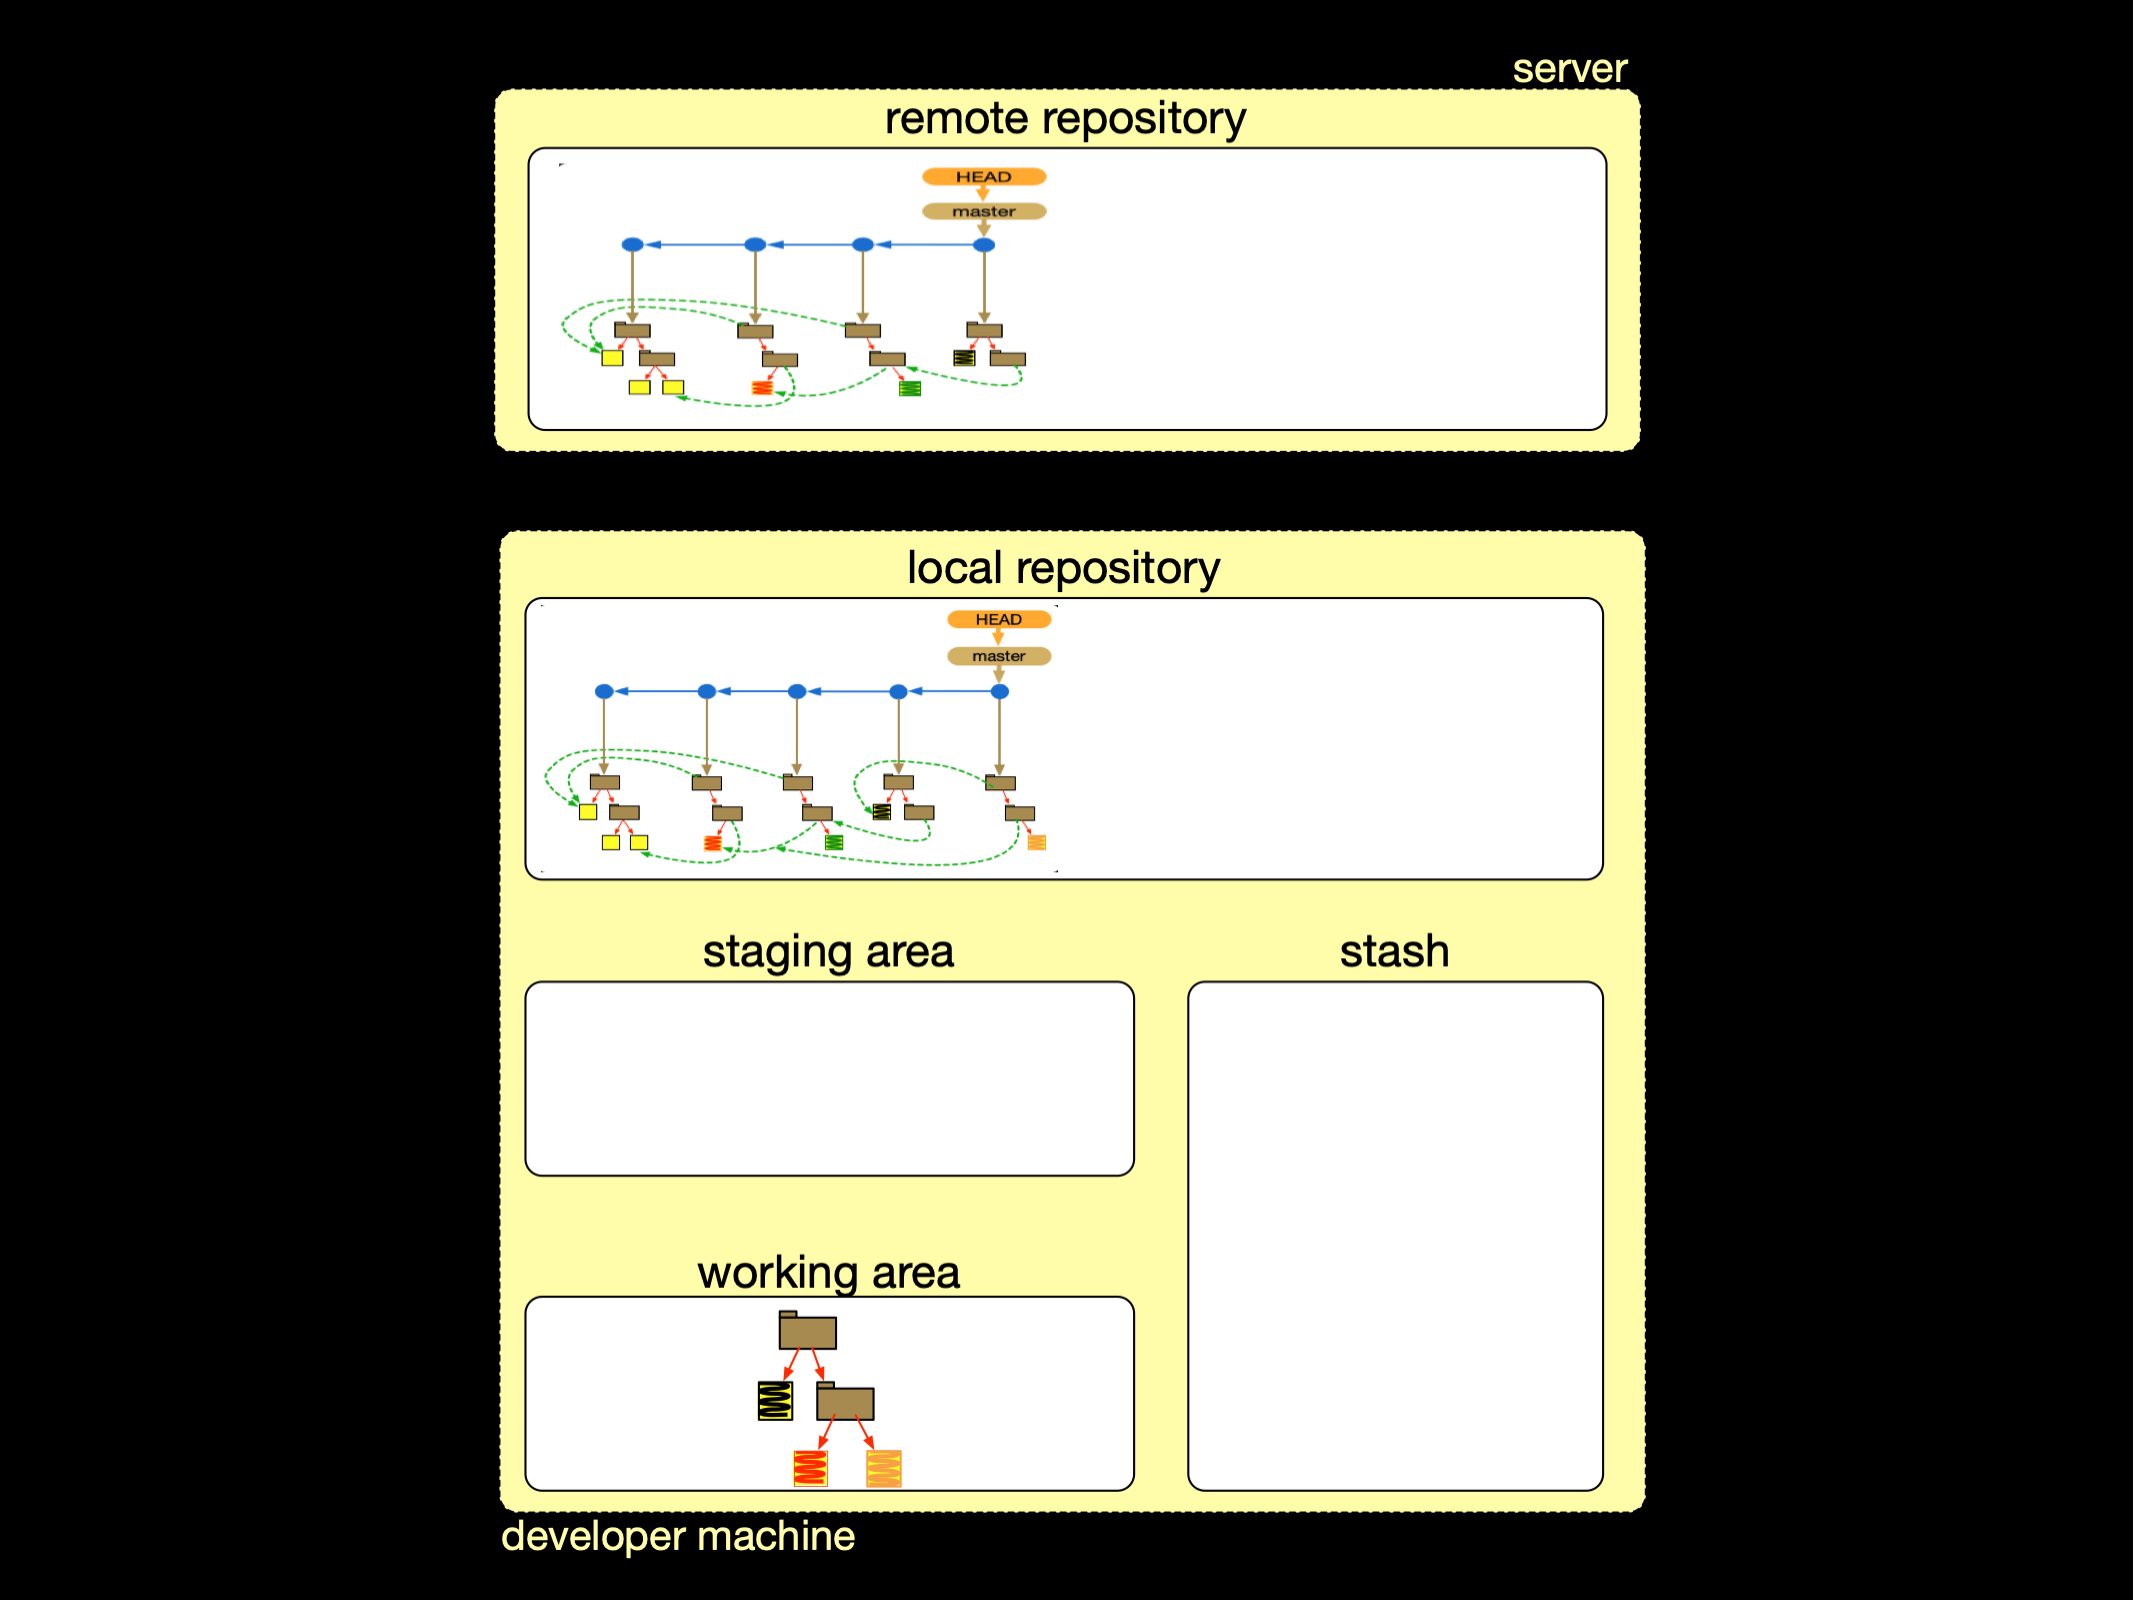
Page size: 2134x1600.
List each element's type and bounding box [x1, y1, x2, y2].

picture [490, 29, 1643, 454]
picture [489, 524, 1651, 1572]
